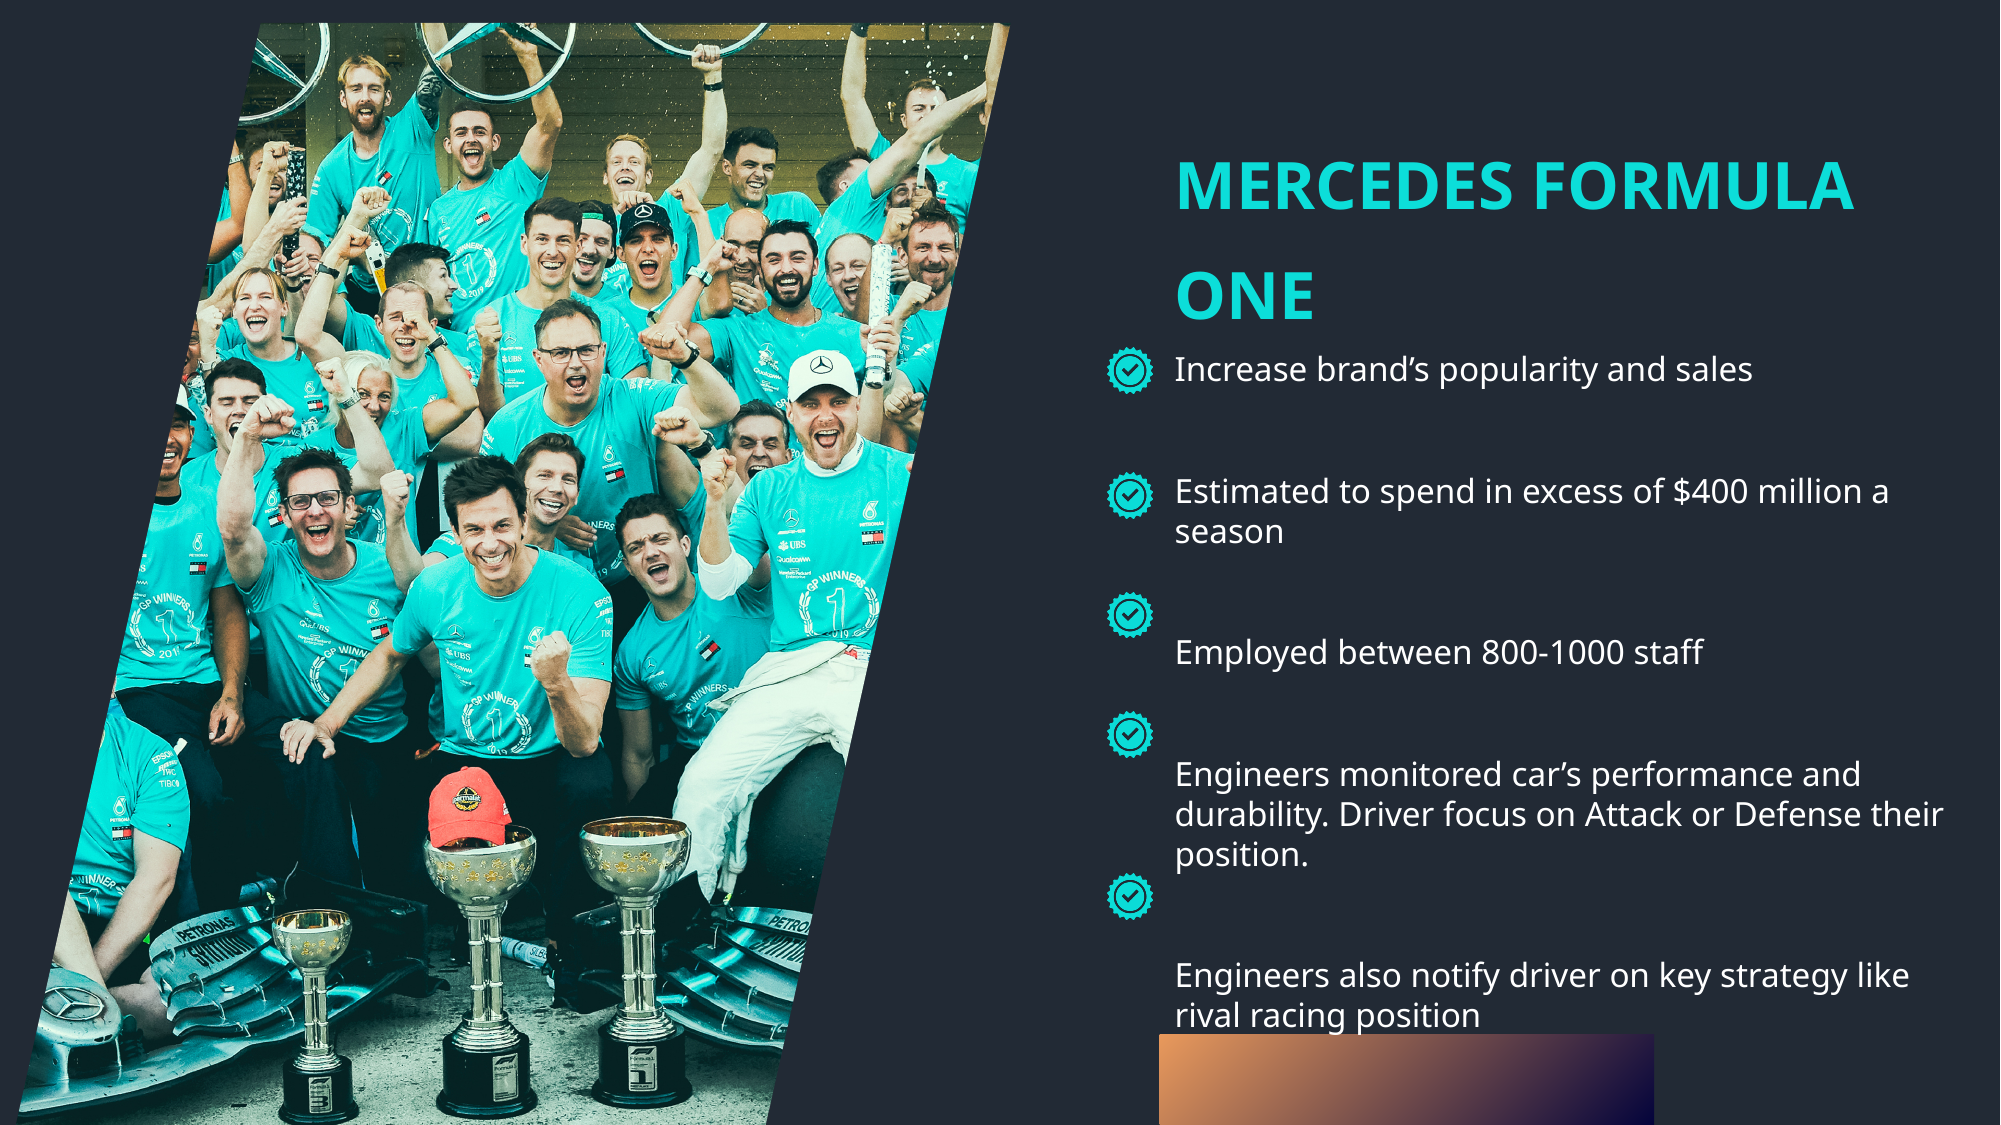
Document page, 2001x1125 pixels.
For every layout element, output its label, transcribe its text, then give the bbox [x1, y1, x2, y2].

picture [1100, 866, 1160, 927]
picture [1100, 585, 1160, 645]
picture [1100, 340, 1160, 401]
title Mercedes Formula One [1159, 105, 1955, 341]
picture [1100, 704, 1160, 765]
picture [10, 22, 1011, 1125]
picture [1100, 465, 1160, 526]
list Increase brand’s popularity and sales Estimated to spend in excess of $400 million a season Employed between 800-1000 staff Engineers monitored car’s performance and durability. Driver focus on Attack or Defense their position. Engineers also notify driver on key strategy like rival racing position [1159, 341, 1971, 965]
